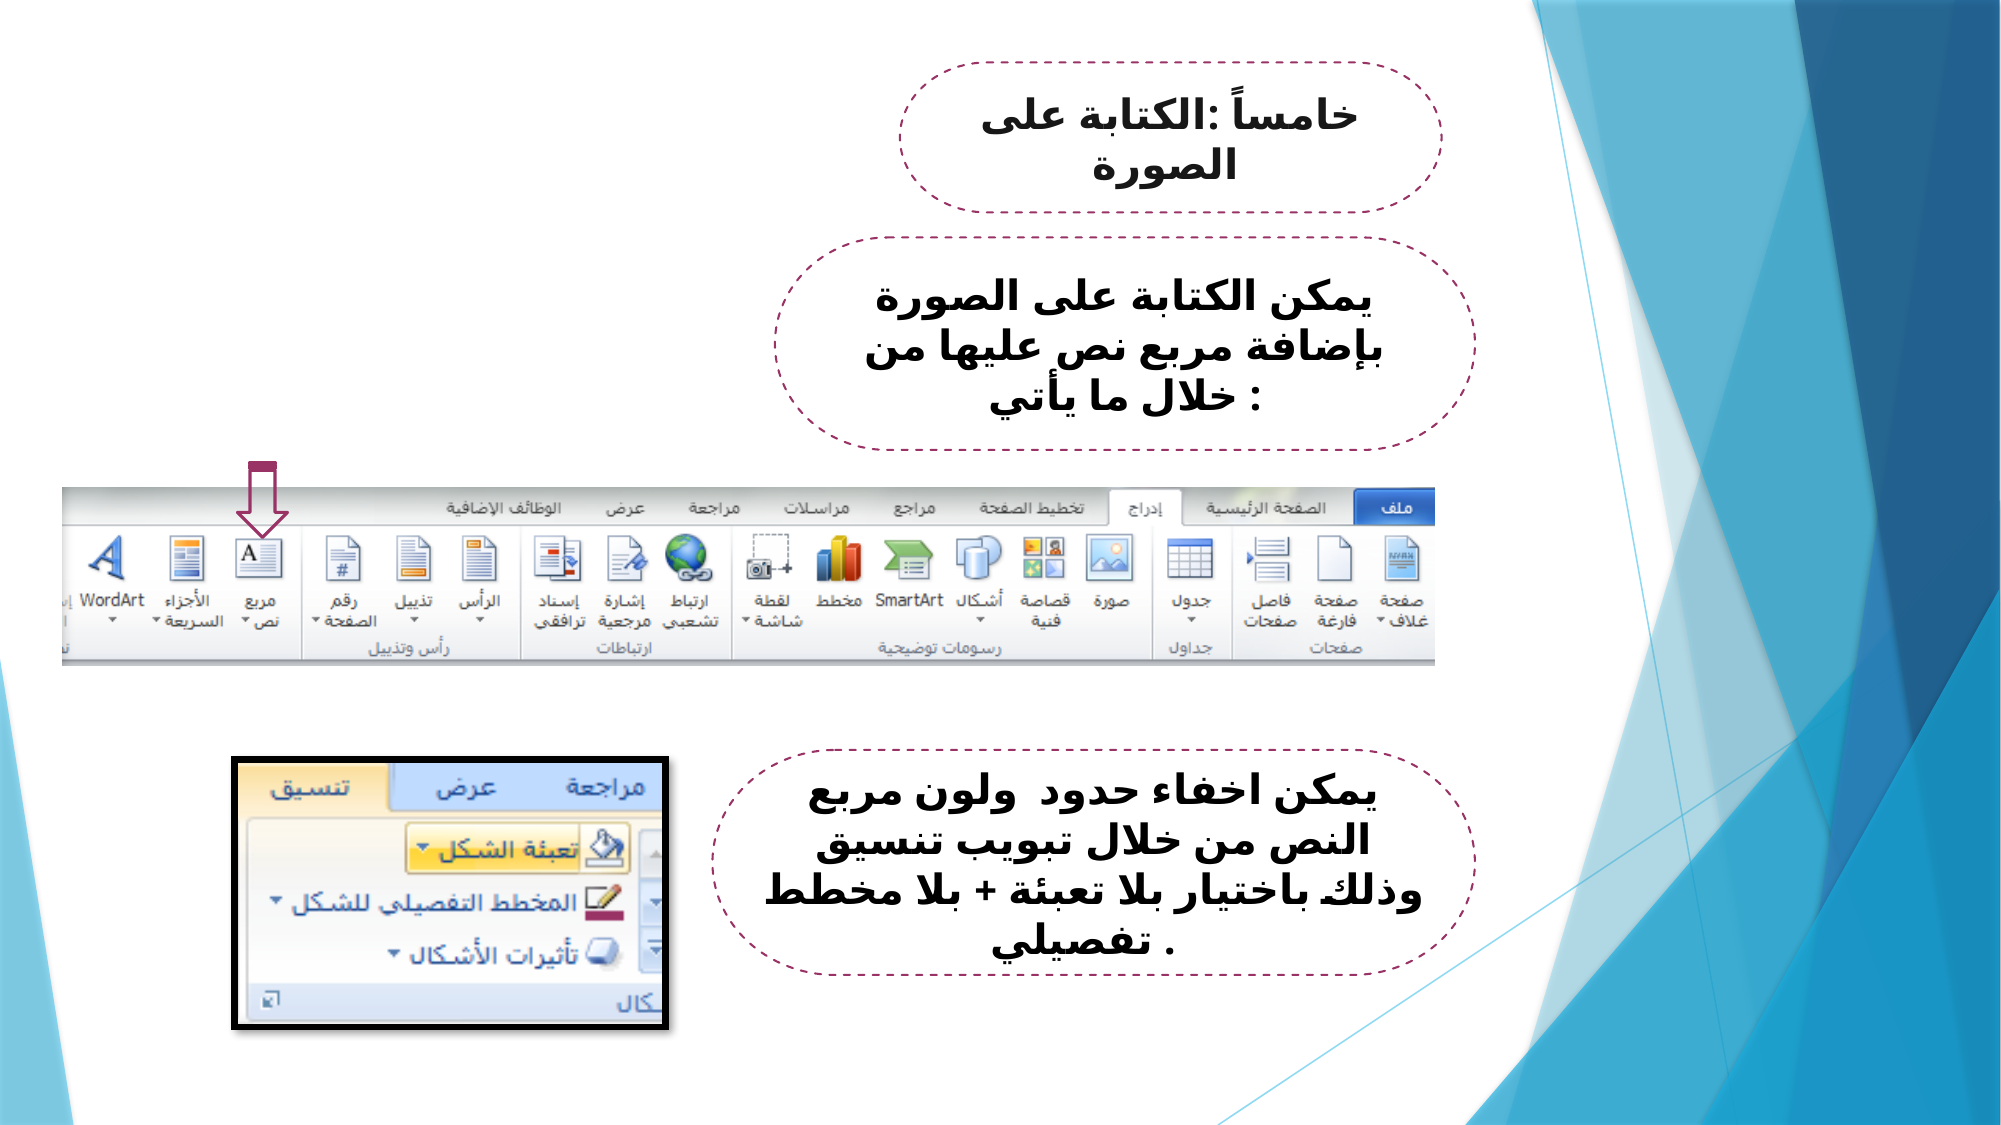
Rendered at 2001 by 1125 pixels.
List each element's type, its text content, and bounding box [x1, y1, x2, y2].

picture [61, 486, 1435, 667]
text_box يمكن الكتابة على الصورة بإضافة مربع نص عليها من خلال ما يأتي : [773, 235, 1477, 452]
picture [236, 761, 664, 1025]
text_box [248, 461, 277, 486]
text_box يمكن اخفاء حدود ولون مربع النص من خلال تبويب تنسيق وذلك باختيار بلا تعبئة + بلا مخطط تفصيلي . [710, 748, 1477, 977]
text_box خامساً :الكتابة على الصورة [898, 60, 1444, 214]
